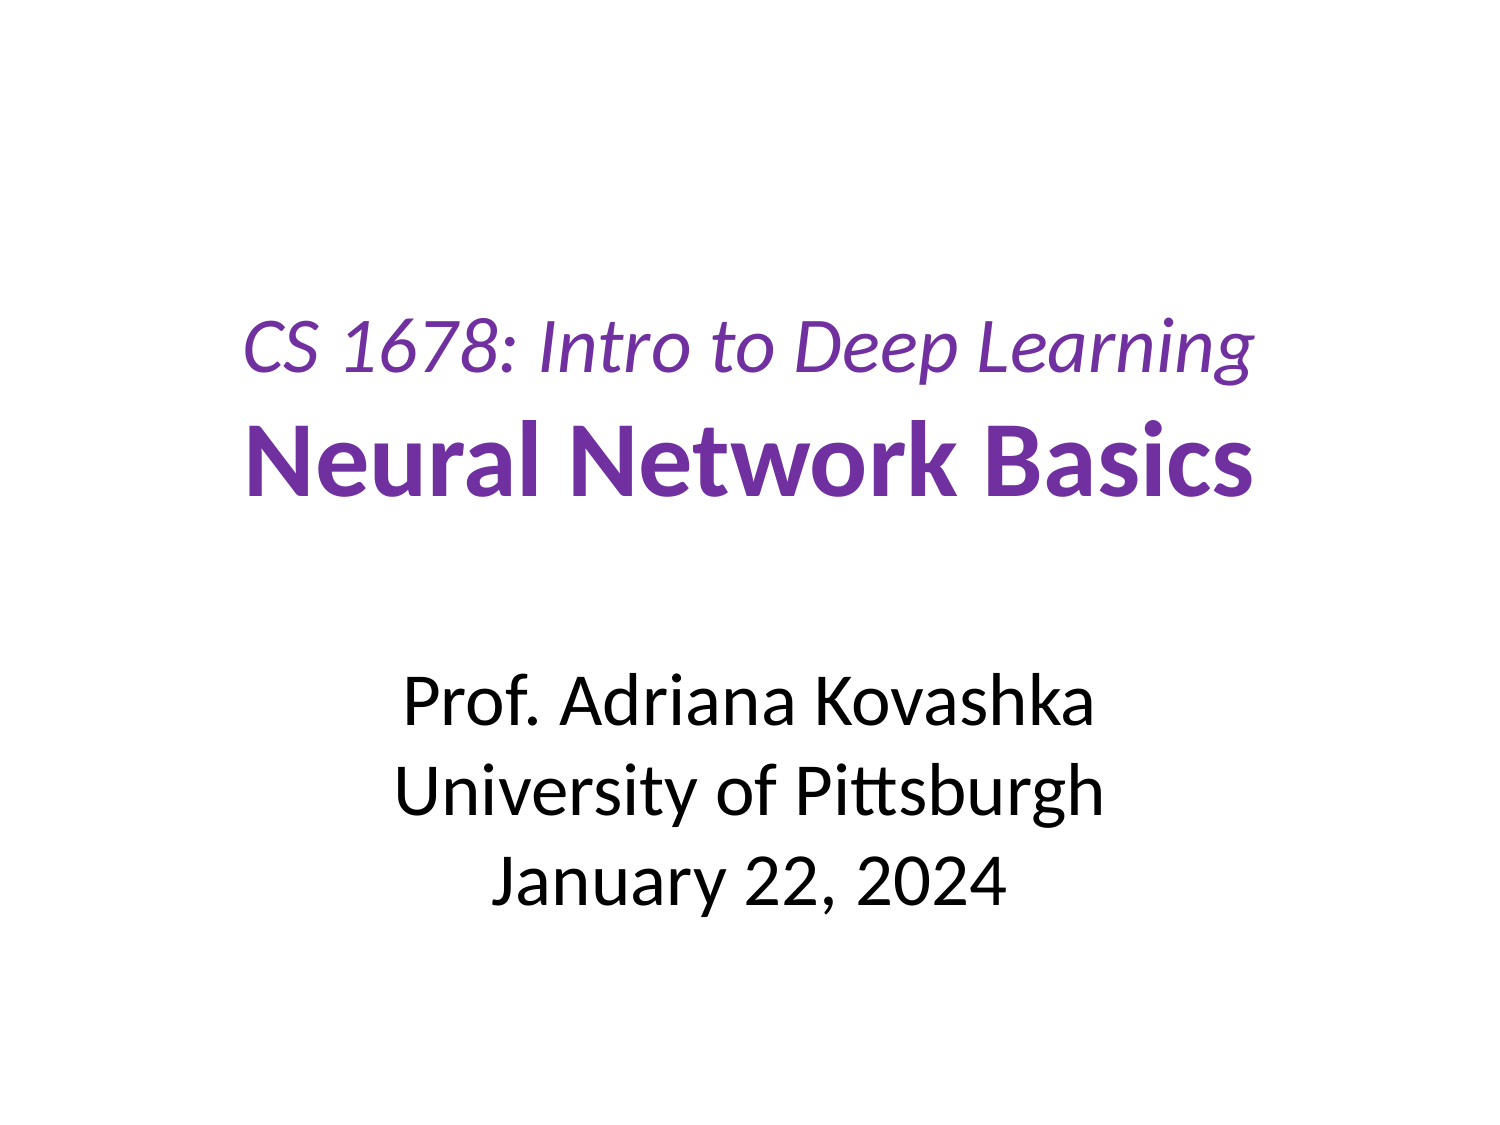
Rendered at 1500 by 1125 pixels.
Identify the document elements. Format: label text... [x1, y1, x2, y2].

subtitle Prof. Adriana Kovashka University of Pittsburgh January 22, 2024 [225, 642, 1275, 993]
title CS 1678: Intro to Deep Learning Neural Network Basics [0, 192, 1500, 618]
